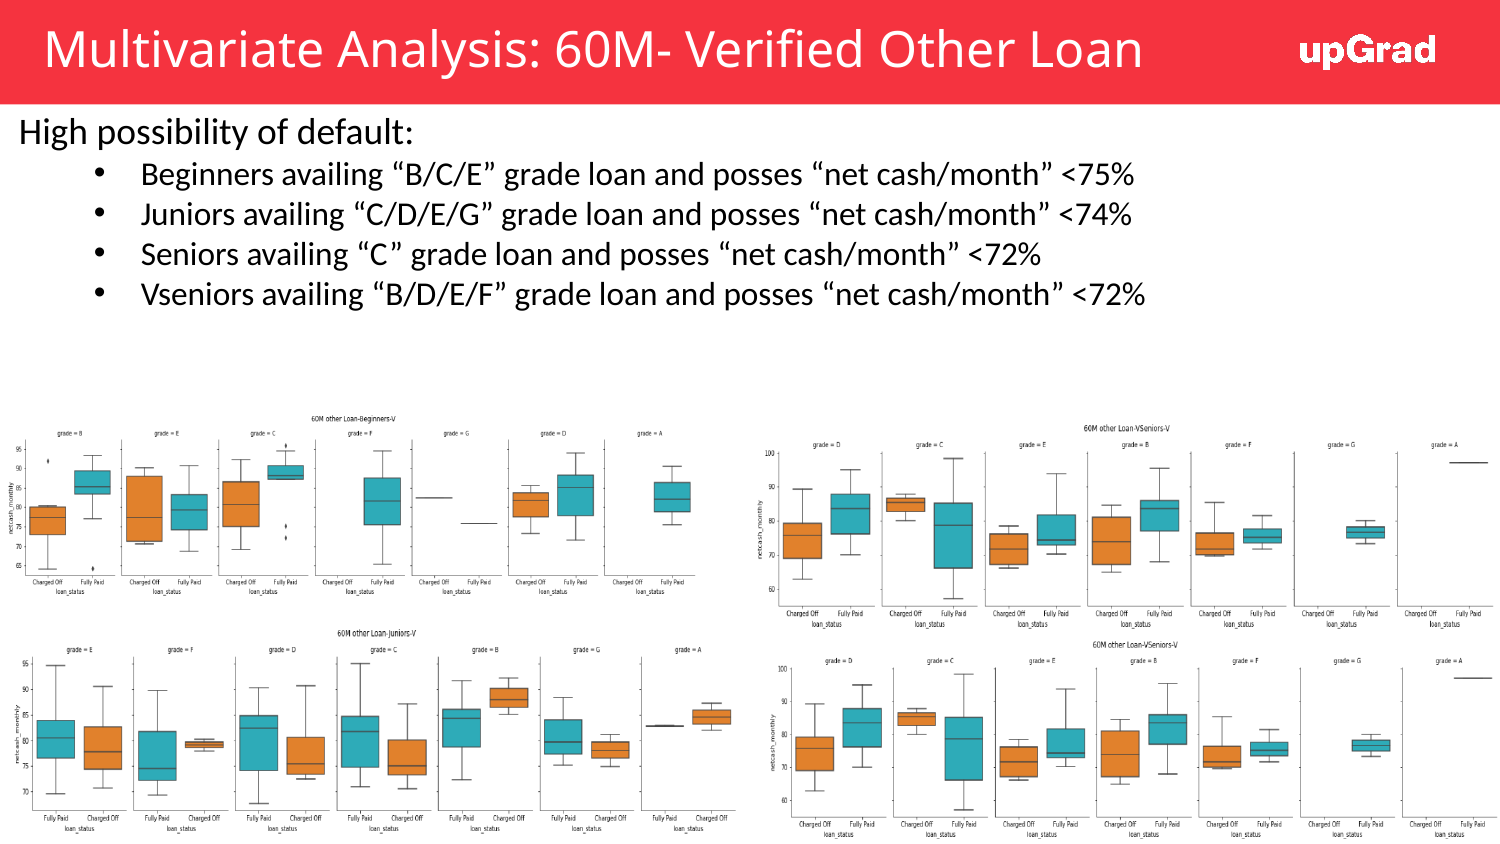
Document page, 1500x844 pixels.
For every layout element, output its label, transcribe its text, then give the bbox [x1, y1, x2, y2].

picture [749, 416, 1500, 844]
picture [4, 621, 741, 844]
title Multivariate Analysis: 60M- Verified Other Loan [28, 20, 1298, 84]
picture [1300, 34, 1435, 70]
text_box High possibility of default: Beginners availing “B/C/E” grade loan and posses “net cash/month” <75% Juniors availing “C/D/E/G” grade loan and posses “net cash/month” <74% Seniors availing “C” grade loan and posses “net cash/month” <72% Vseniors availing “B/D/E/F” grade loan and posses “net cash/month” <72% [4, 99, 1322, 540]
picture [0, 406, 699, 605]
